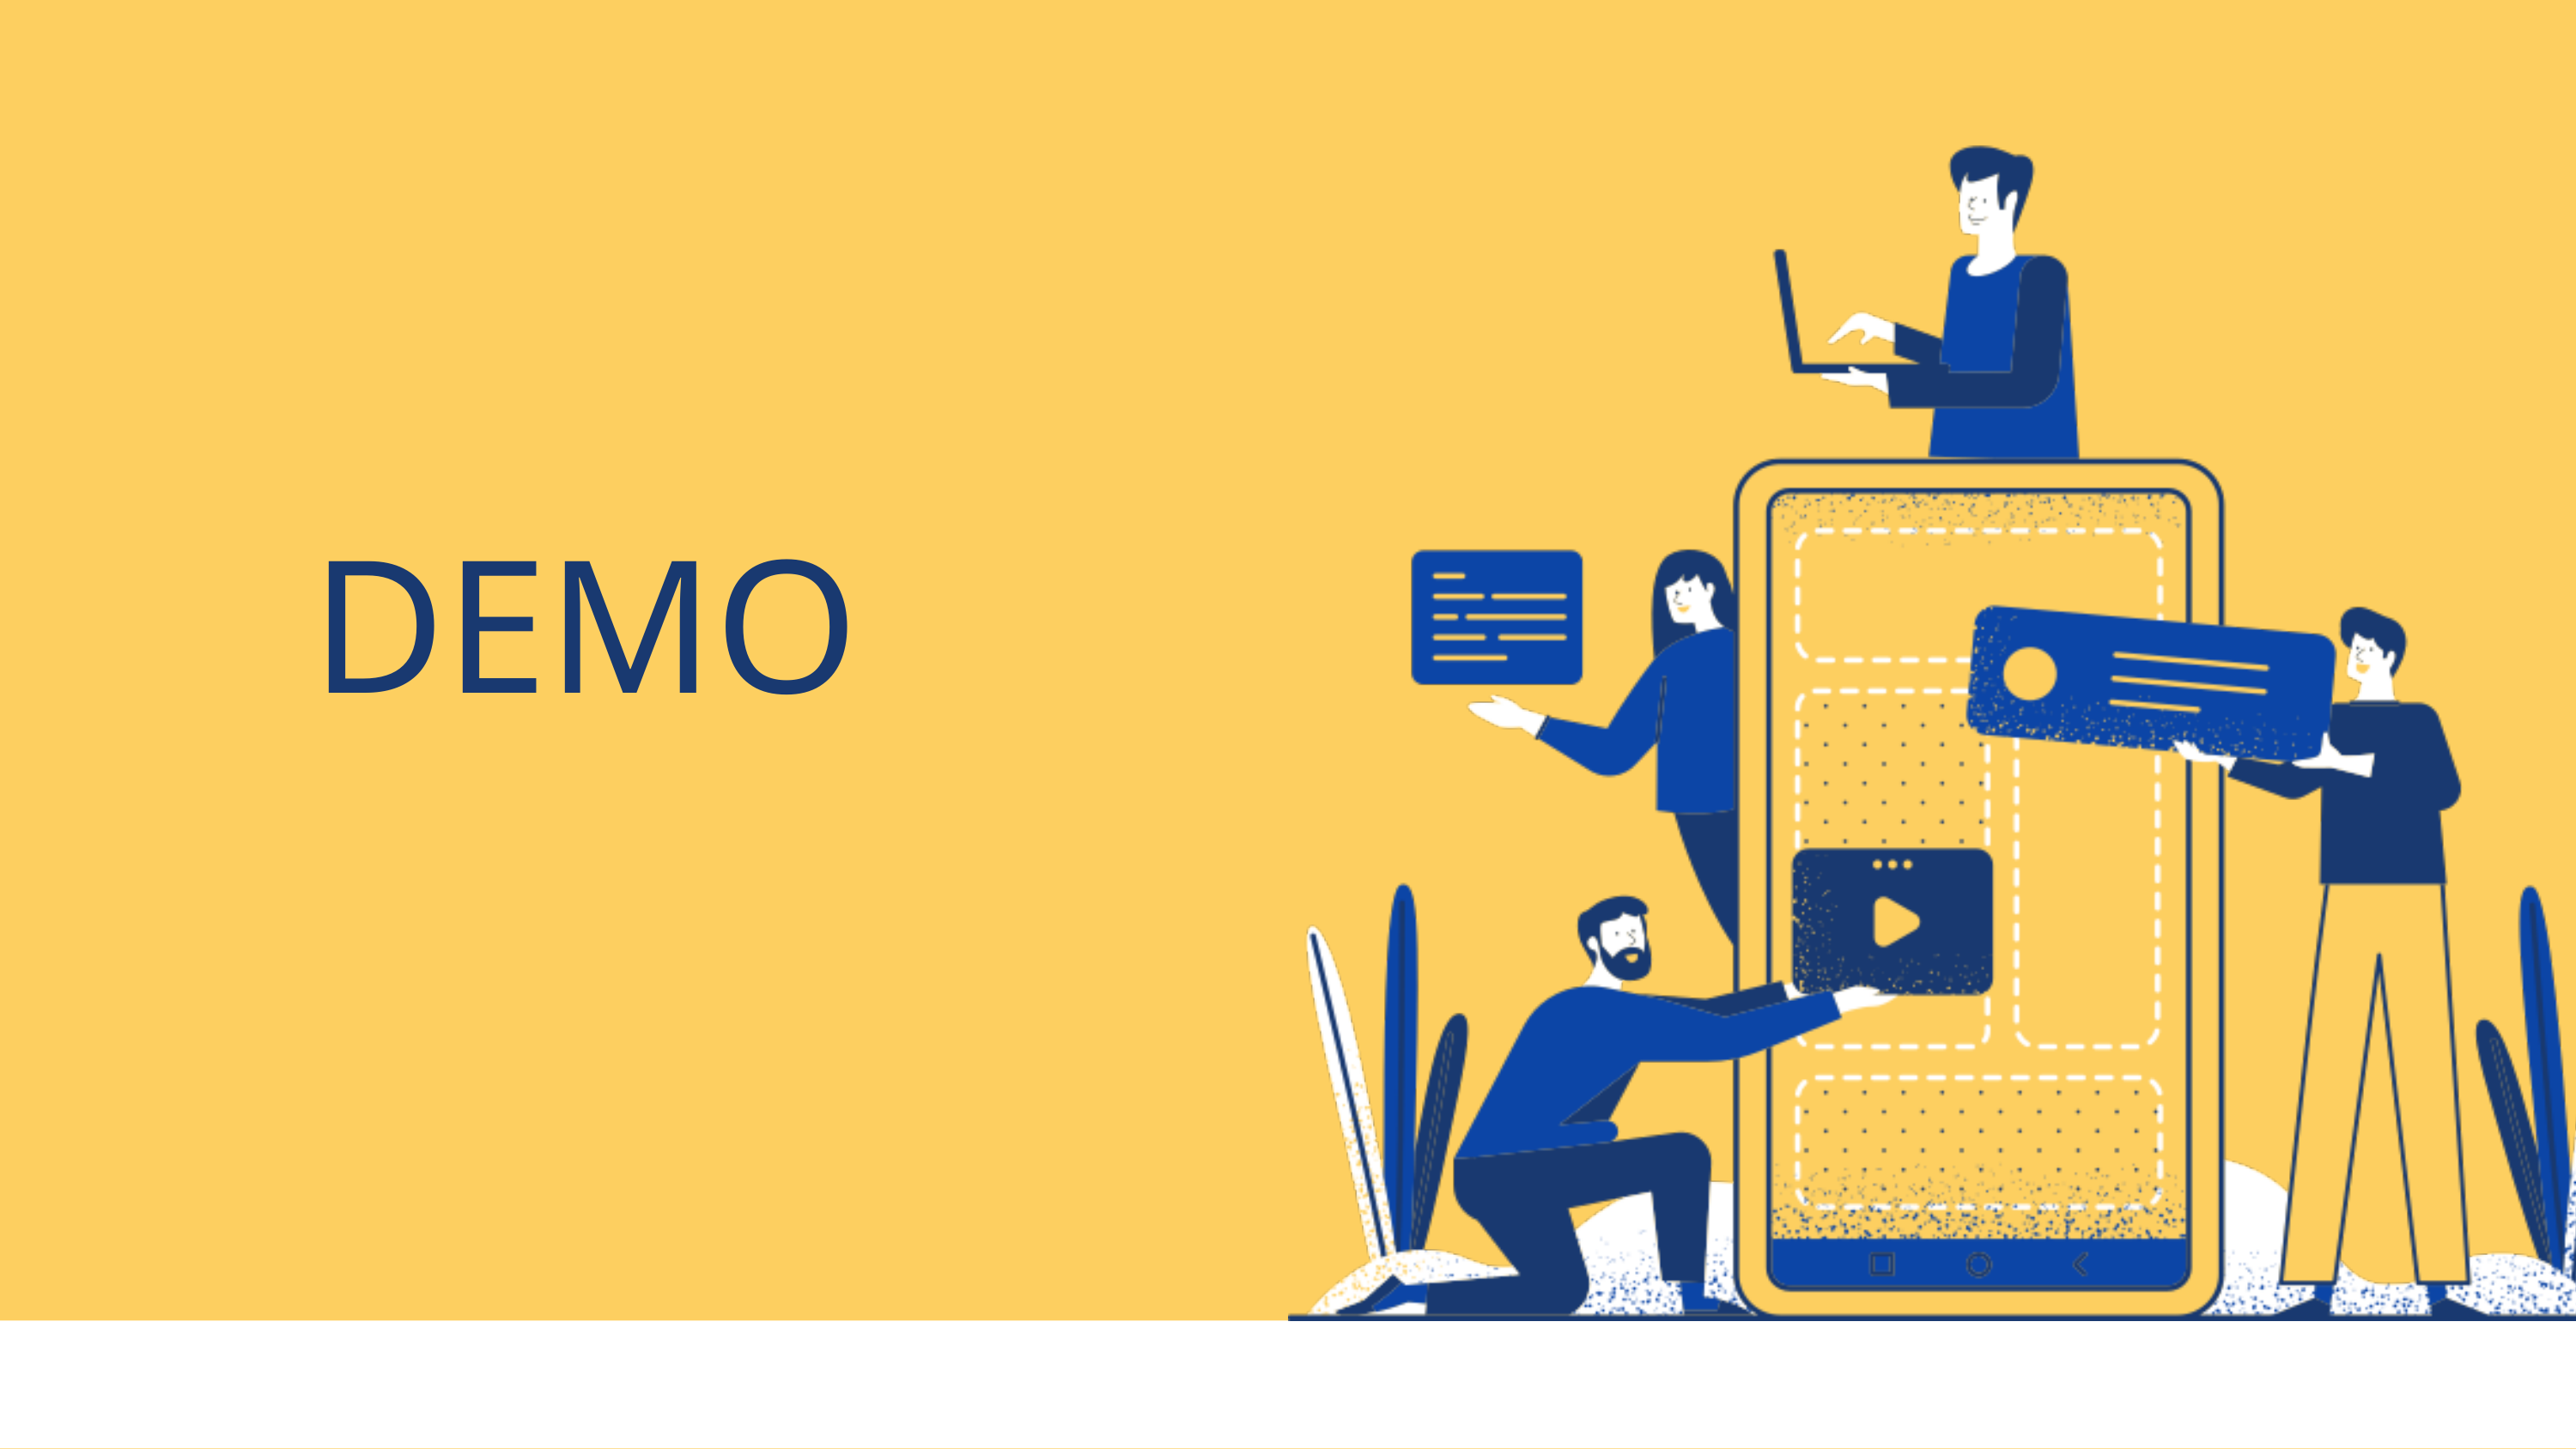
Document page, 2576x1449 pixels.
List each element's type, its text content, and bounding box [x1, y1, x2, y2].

text_box DEMO [311, 490, 1287, 731]
text_box [1287, 144, 2576, 1321]
text_box [0, 1320, 2576, 1449]
